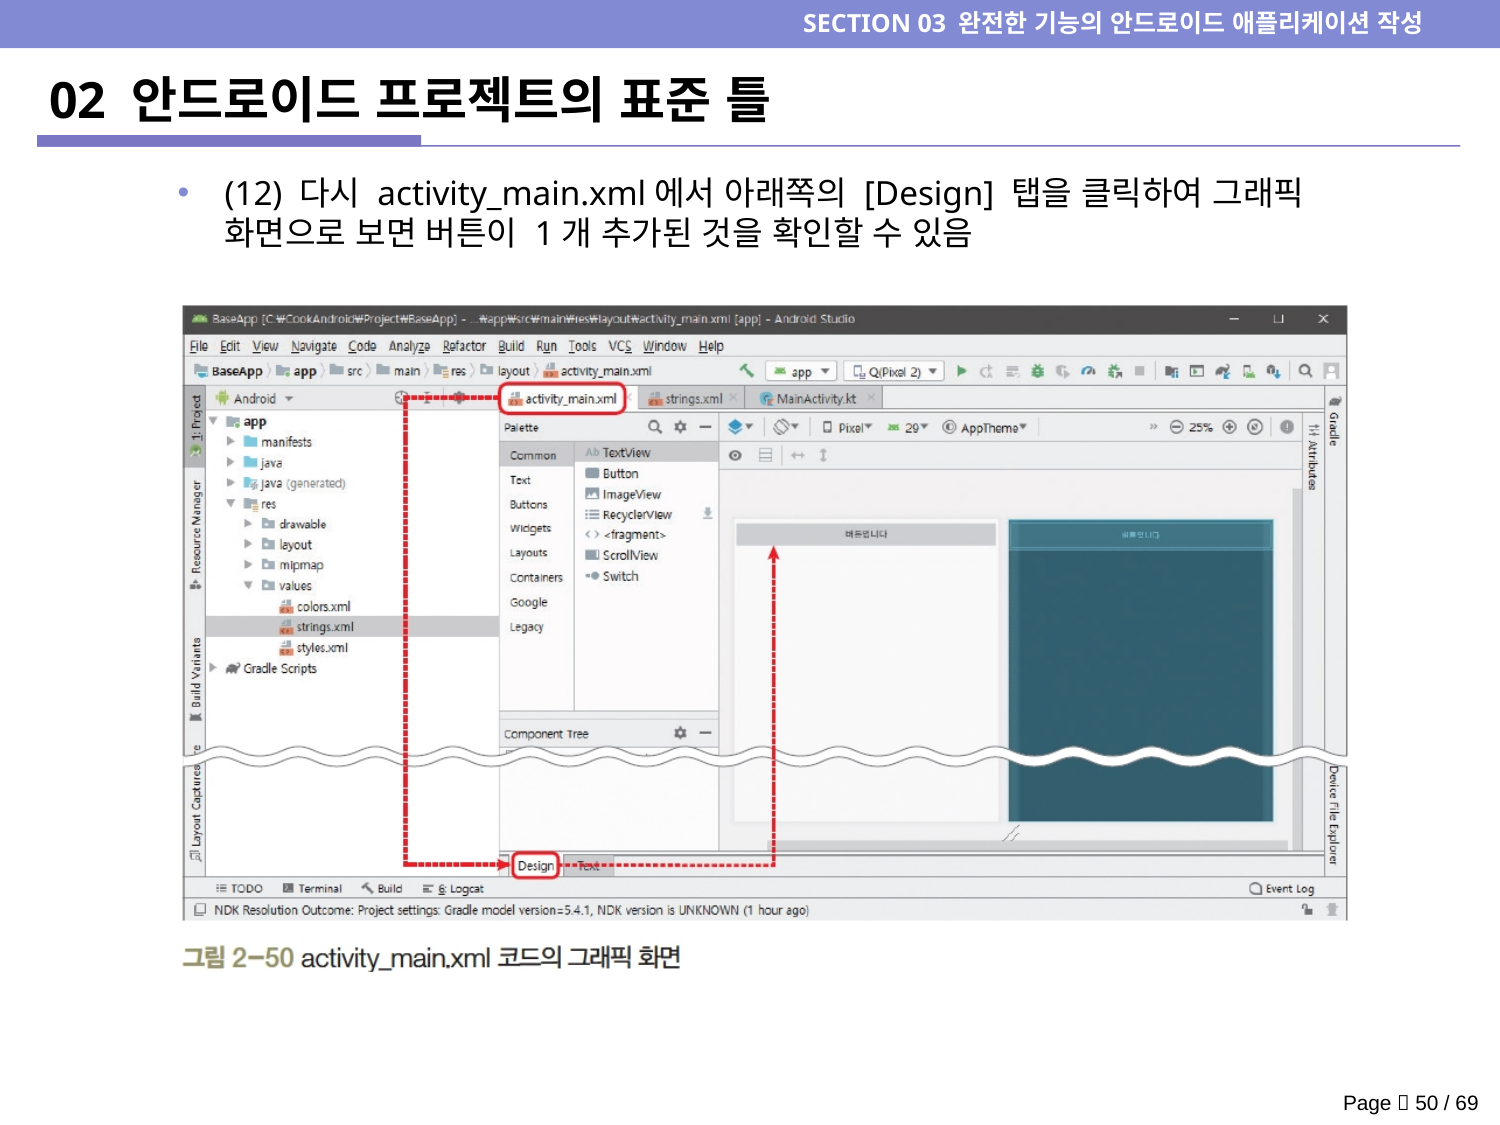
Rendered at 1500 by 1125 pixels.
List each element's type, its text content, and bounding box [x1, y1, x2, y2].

text_box SECTION 03 완전한 기능의 안드로이드 애플리케이션 작성 [788, 0, 1500, 45]
picture [178, 302, 1351, 973]
list (12) 다시 activity_main.xml에서 아래쪽의 [Design] 탭을 클릭하여 그래픽 화면으로 보면 버튼이 1개 추가된 것을 확인할 수 있음 [104, 171, 1382, 880]
title 02 안드로이드 프로젝트의 표준 틀 [48, 67, 1448, 132]
